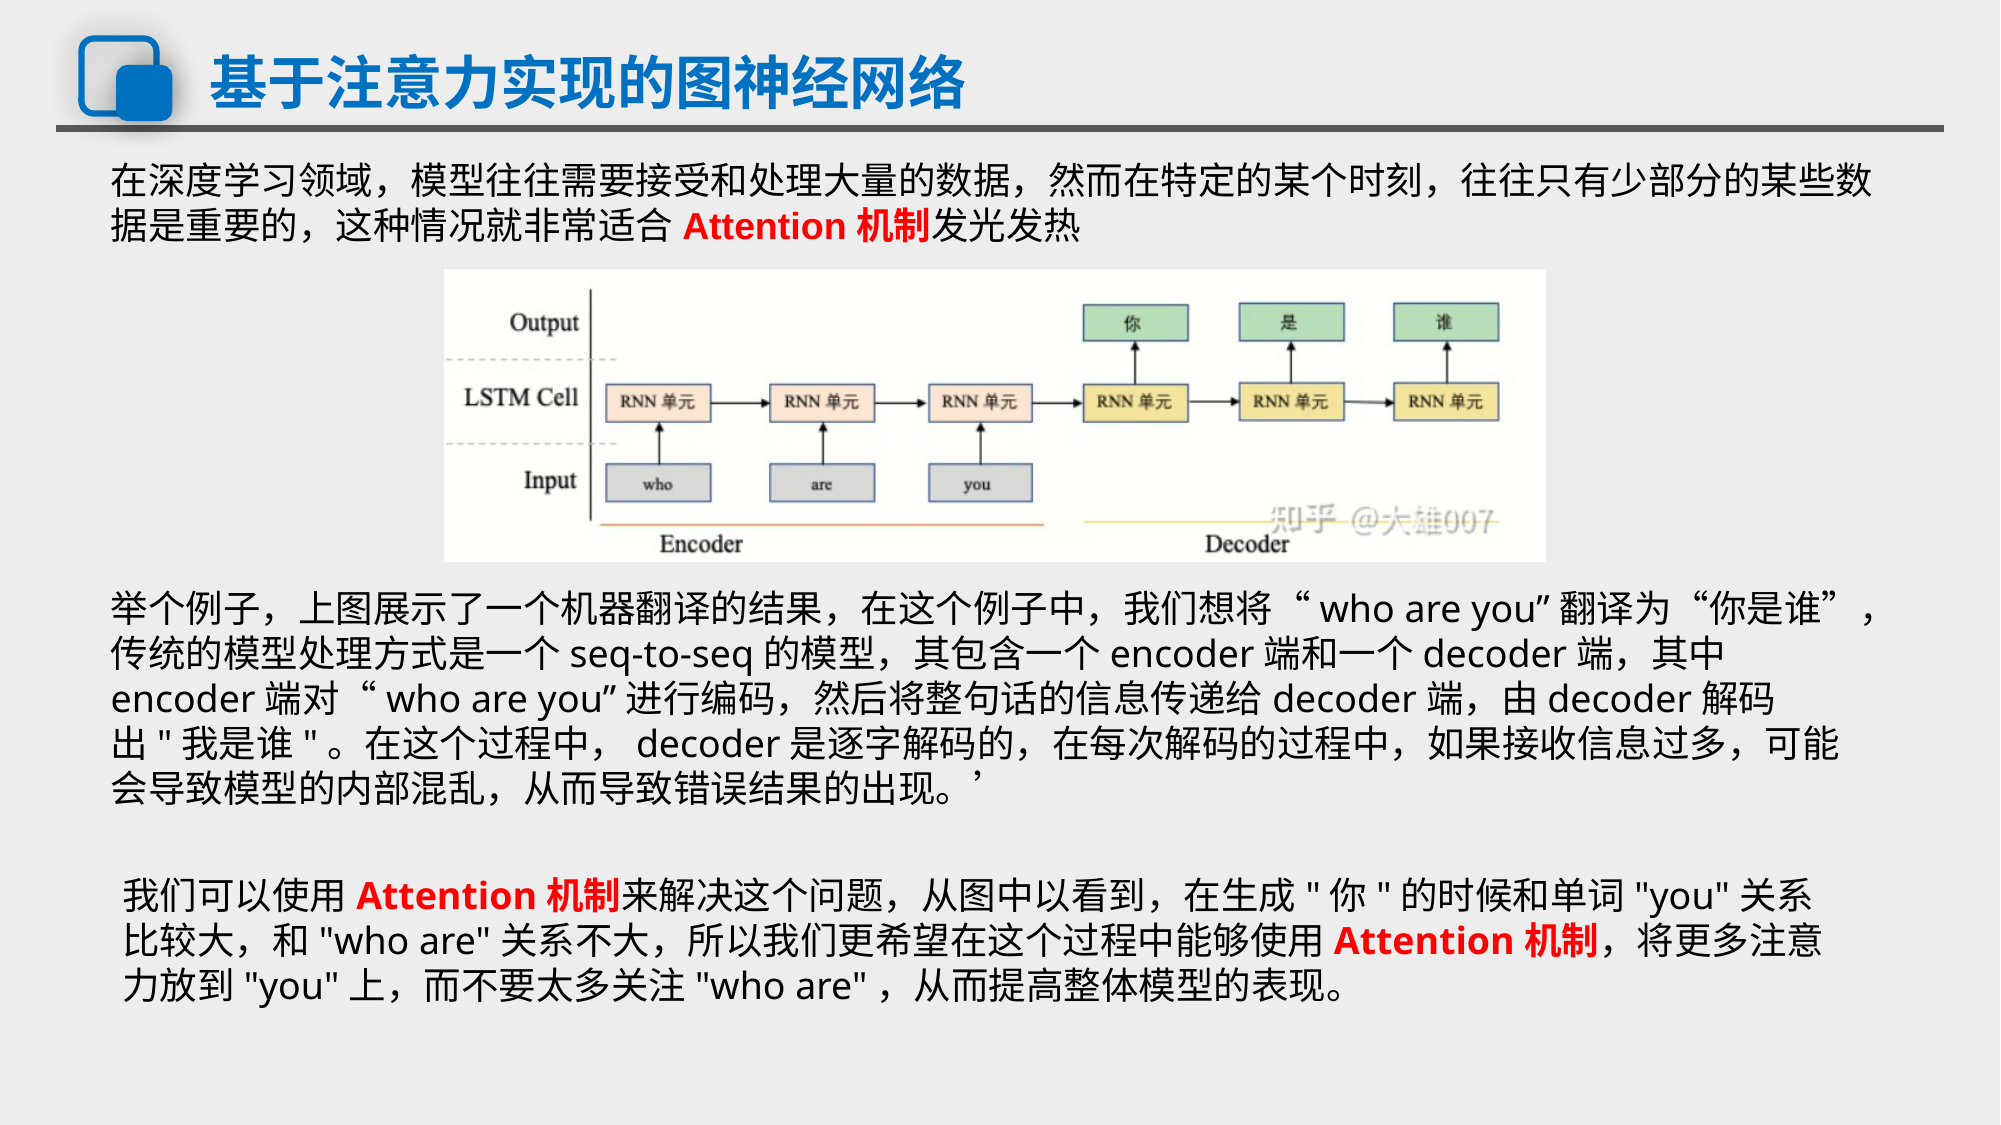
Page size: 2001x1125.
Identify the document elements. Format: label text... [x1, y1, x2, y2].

text_box 举个例子，上图展示了一个机器翻译的结果，在这个例子中，我们想将“who are you”翻译为“你是谁”，传统的模型处理方式是一个seq-to-seq的模型，其包含一个encoder端和一个decoder端，其中encoder端对“who are you”进行编码，然后将整句话的信息传递给decoder端，由decoder解码出"我是谁"。在这个过程中，decoder是逐字解码的，在每次解码的过程中，如果接收信息过多，可能会导致模型的内部混乱，从而导致错误结果的出现。’ [95, 577, 1876, 818]
text_box 我们可以使用Attention机制来解决这个问题，从图中以看到，在生成"你"的时候和单词"you"关系比较大，和"who are"关系不大，所以我们更希望在这个过程中能够使用Attention机制，将更多注意力放到"you"上，而不要太多关注"who are"，从而提高整体模型的表现。 [107, 864, 1865, 1015]
picture [444, 269, 1546, 563]
text_box 在深度学习领域，模型往往需要接受和处理大量的数据，然而在特定的某个时刻，往往只有少部分的某些数据是重要的，这种情况就非常适合Attention机制发光发热 [95, 149, 1894, 255]
title 基于注意力实现的图神经网络 [194, 48, 1192, 124]
